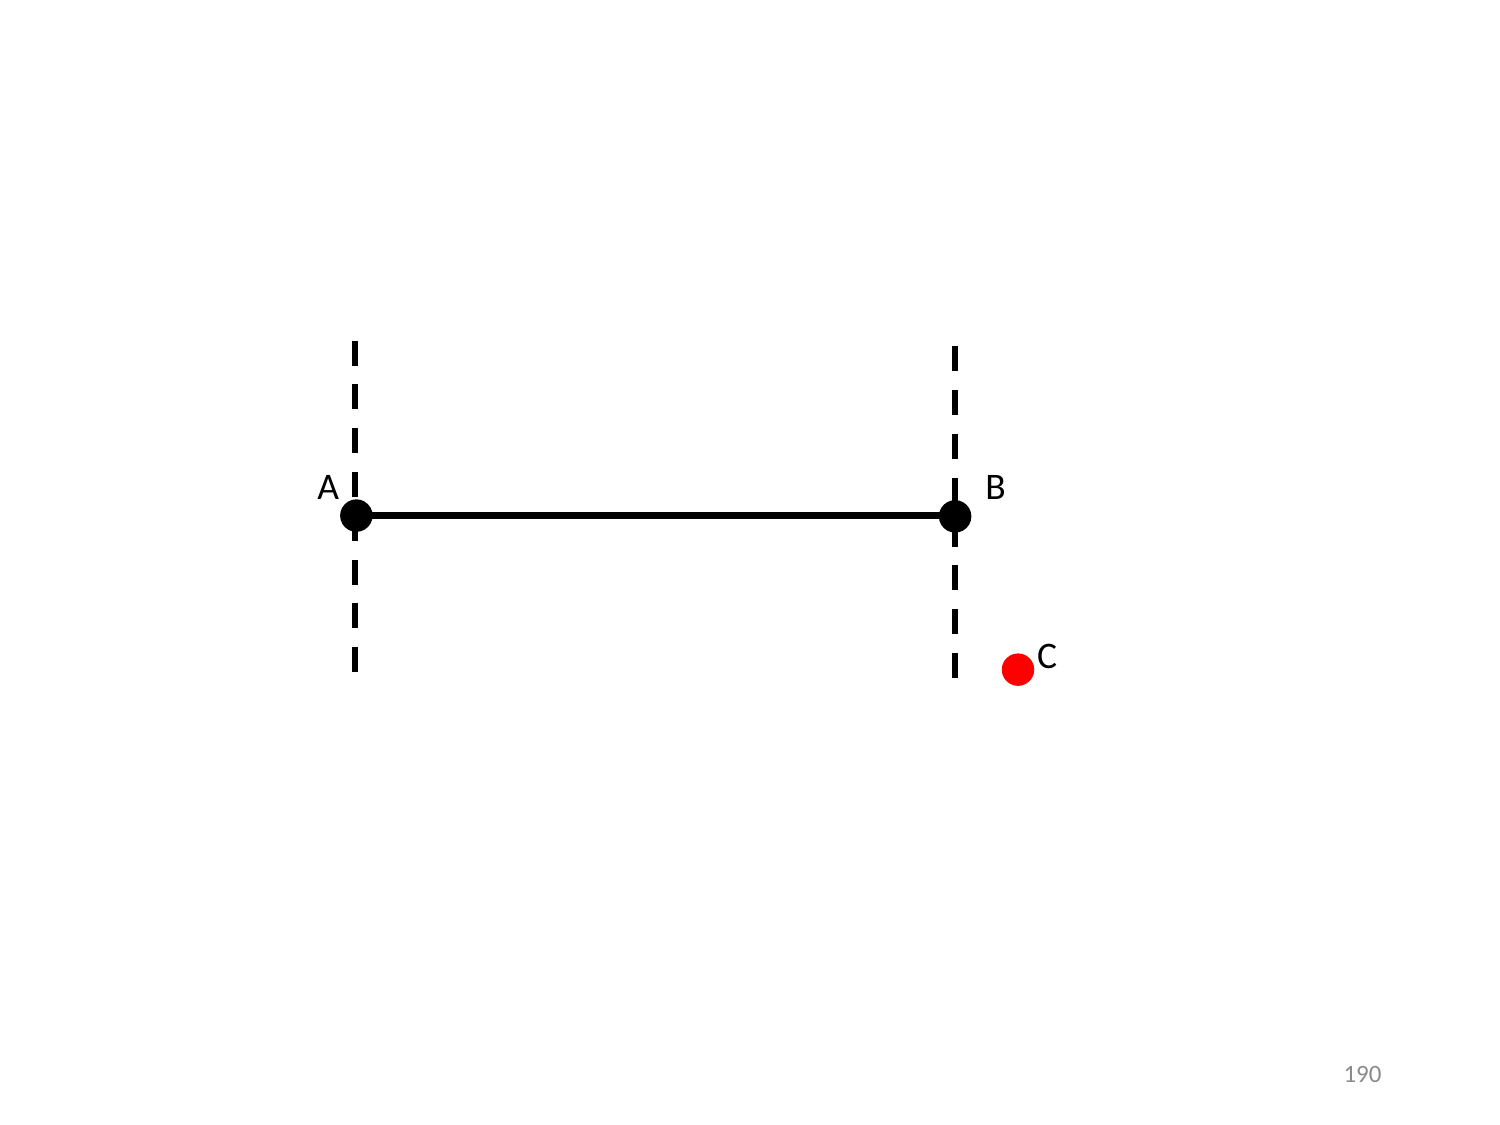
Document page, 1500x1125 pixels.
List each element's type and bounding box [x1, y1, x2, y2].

slide_number [1059, 1042, 1397, 1103]
text_box [302, 340, 1021, 685]
text_box [1001, 624, 1073, 686]
